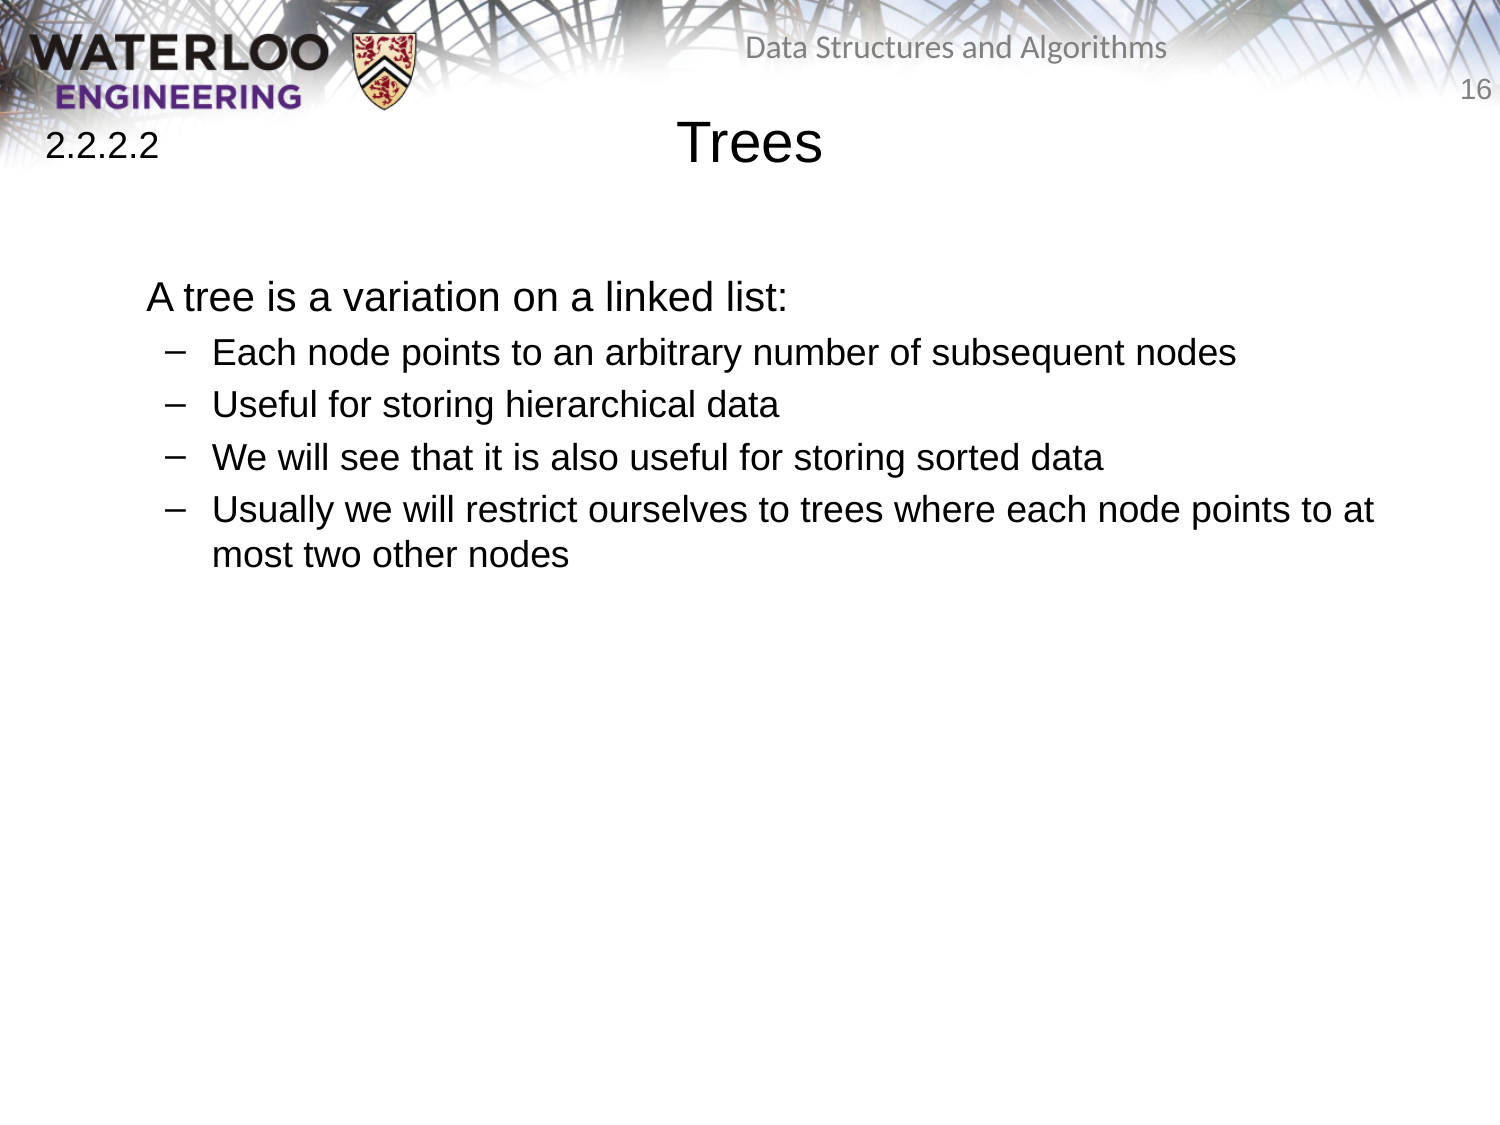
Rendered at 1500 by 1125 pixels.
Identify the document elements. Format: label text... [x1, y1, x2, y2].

title Trees [74, 44, 1426, 233]
picture [0, 0, 1500, 1125]
list A tree is a variation on a linked list: Each node points to an arbitrary number of subsequent nodes Useful for storing hierarchical data We will see that it is also useful for storing sorted data Usually we will restrict ourselves to trees where each node points to at most two other nodes [74, 262, 1426, 1006]
text_box 2.2.2.2 [30, 113, 175, 174]
